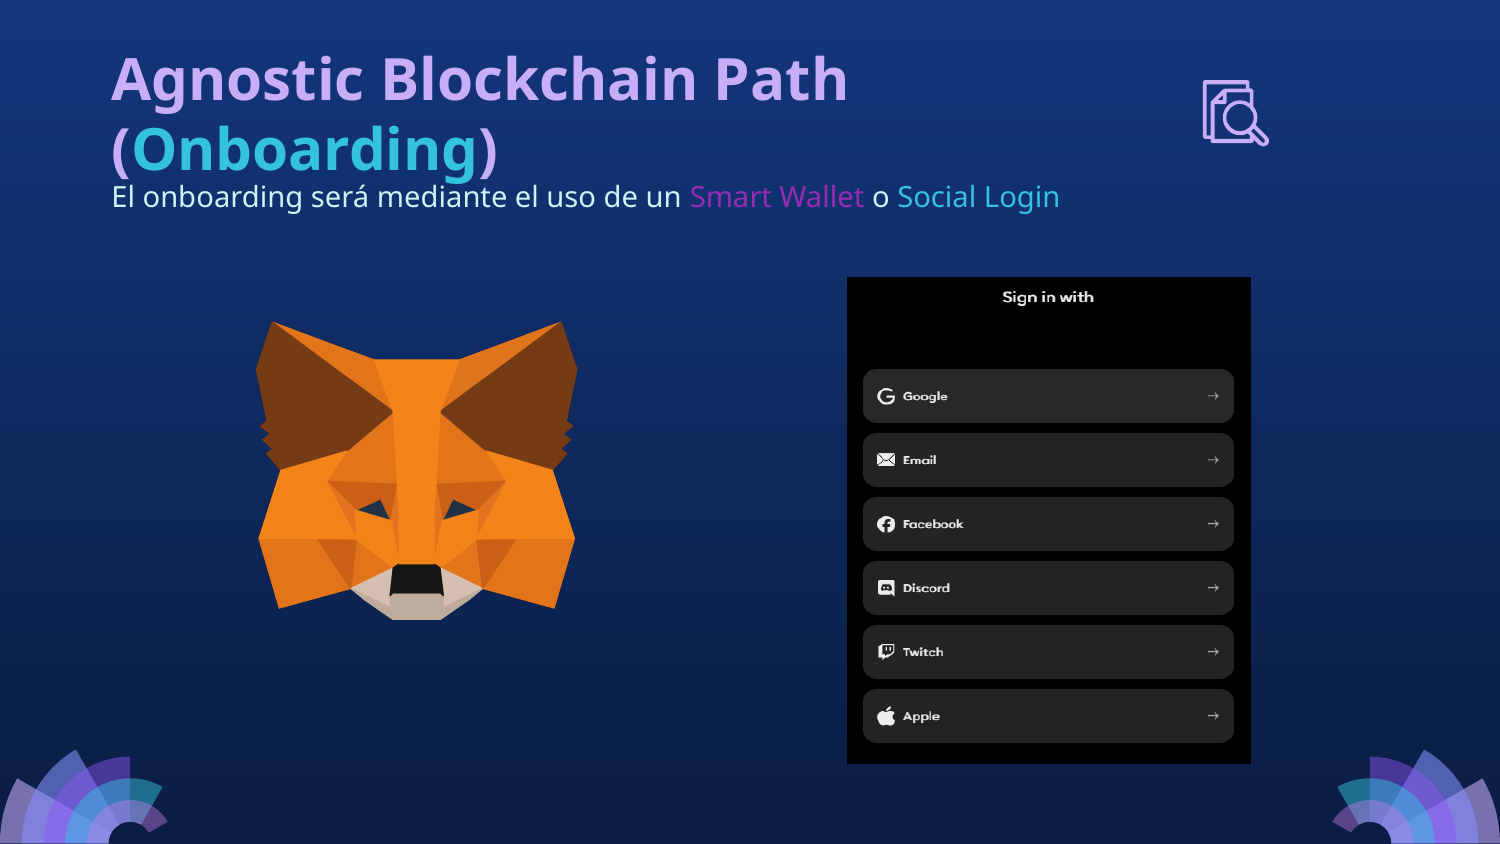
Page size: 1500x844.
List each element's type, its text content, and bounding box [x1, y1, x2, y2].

picture [216, 276, 617, 678]
text_box Agnostic Blockchain Path (Onboarding) [96, 80, 1186, 145]
text_box El onboarding será mediante el uso de un Smart Wallet o Social Login [96, 163, 1365, 240]
text_box [1202, 80, 1270, 147]
picture [847, 276, 1251, 764]
